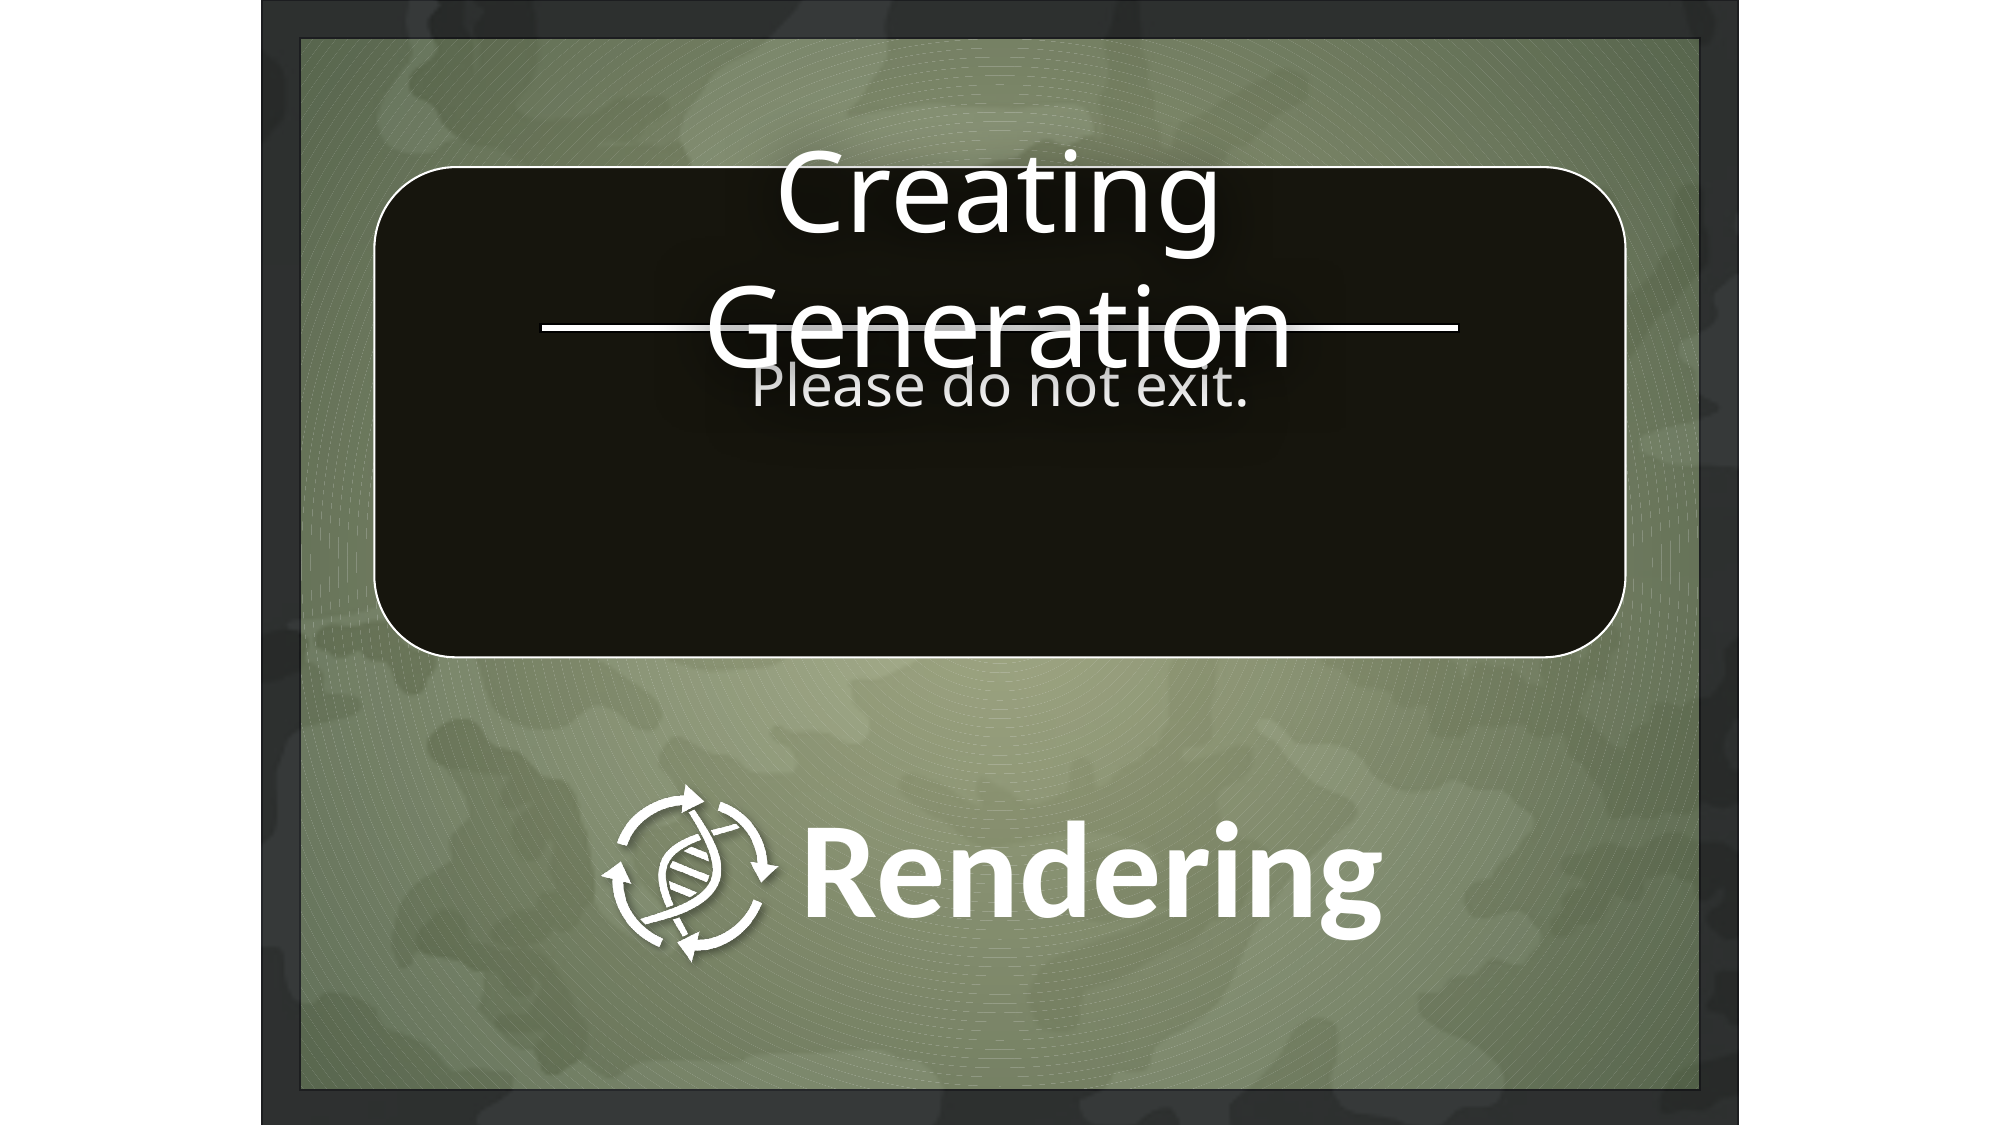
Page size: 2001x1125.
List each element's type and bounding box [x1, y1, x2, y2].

picture [593, 778, 784, 968]
text_box [374, 167, 1626, 658]
text_box [261, 0, 1739, 1125]
